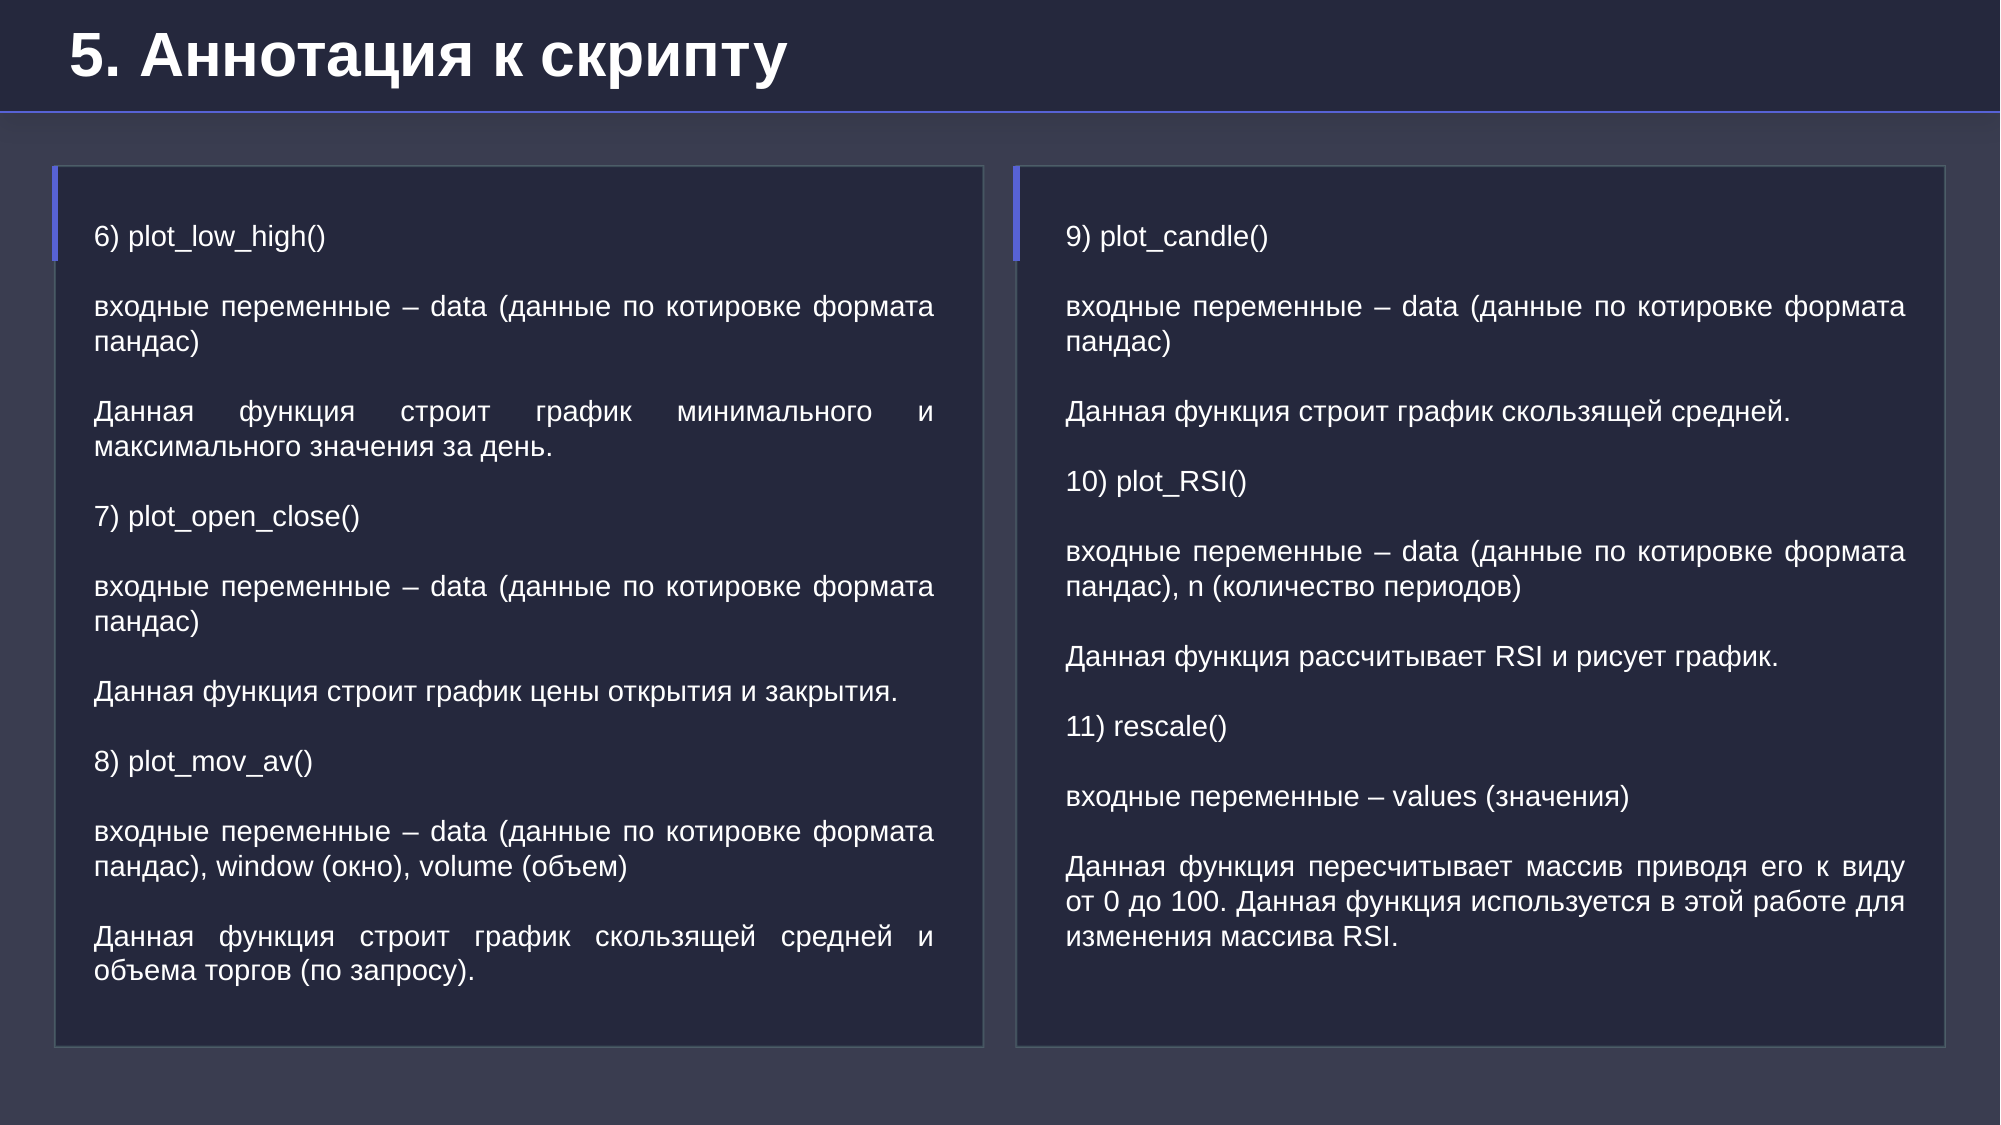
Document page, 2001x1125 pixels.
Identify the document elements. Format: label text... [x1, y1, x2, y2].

text_box 6) plot_low_high() входные переменные – data (данные по котировке формата пандас) Данная функция строит график минимального и максимального значения за день. 7) plot_open_close() входные переменные – data (данные по котировке формата пандас) Данная функция строит график цены открытия и закрытия. 8) plot_mov_av() входные переменные – data (данные по котировке формата пандас), window (окно), volume (объем) Данная функция строит график скользящей средней и объема торгов (по запросу). [79, 210, 950, 995]
title 5. Аннотация к скрипту [54, 20, 1945, 91]
text_box [1015, 165, 1946, 1048]
text_box 9) plot_candle() входные переменные – data (данные по котировке формата пандас) Данная функция строит график скользящей средней. 10) plot_RSI() входные переменные – data (данные по котировке формата пандас), n (количество периодов) Данная функция рассчитывает RSI и рисует график. 11) rescale() входные переменные – values (значения) Данная функция пересчитывает массив приводя его к виду от 0 до 100. Данная функция используется в этой работе для изменения массива RSI. [1050, 210, 1921, 1029]
text_box [54, 165, 984, 1048]
